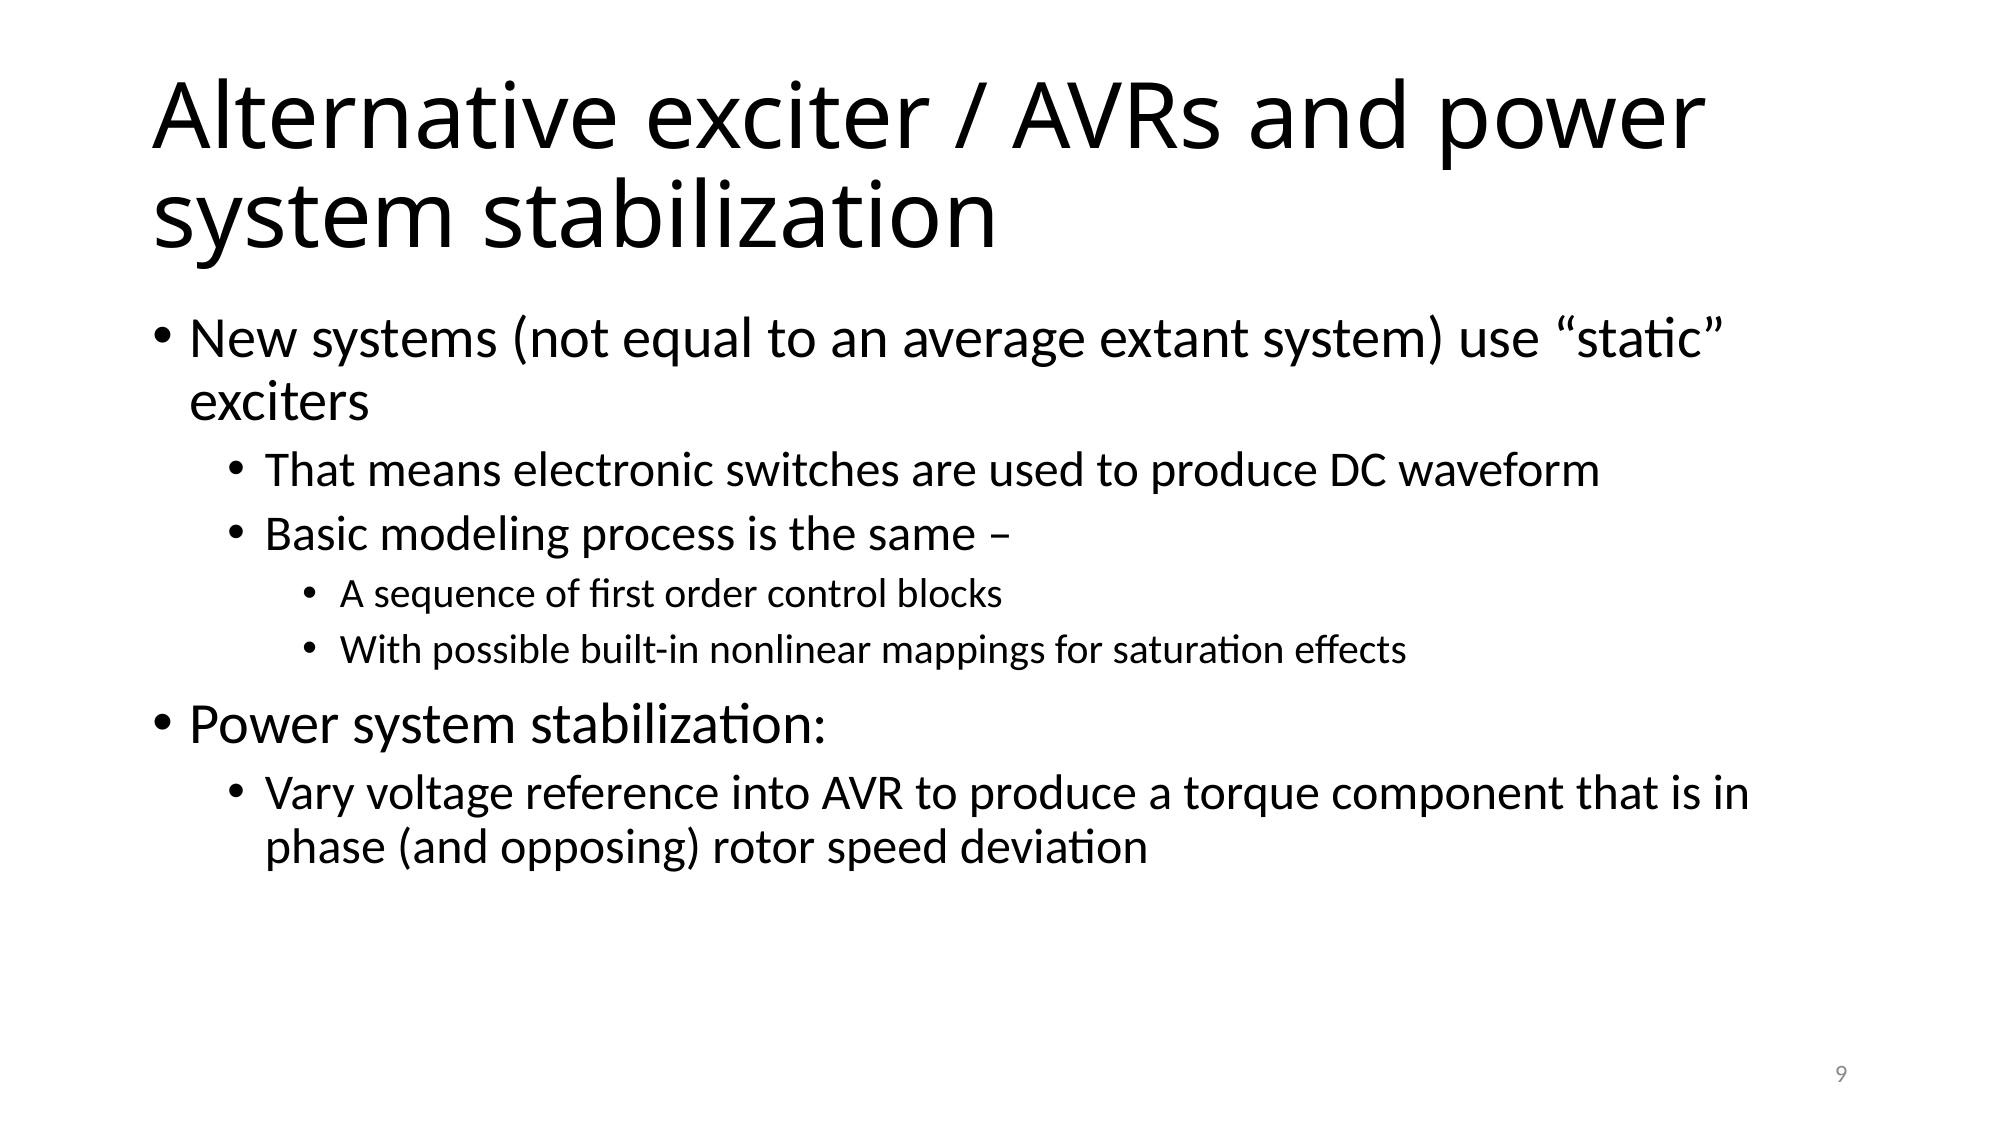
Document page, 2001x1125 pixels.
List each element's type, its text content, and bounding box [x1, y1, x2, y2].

slide_number 9 [1412, 1042, 1863, 1103]
title Alternative exciter / AVRs and power system stabilization [137, 59, 1863, 278]
list New systems (not equal to an average extant system) use “static” exciters That means electronic switches are used to produce DC waveform Basic modeling process is the same – A sequence of first order control blocks With possible built-in nonlinear mappings for saturation effects Power system stabilization: Vary voltage reference into AVR to produce a torque component that is in phase (and opposing) rotor speed deviation [137, 299, 1863, 1014]
